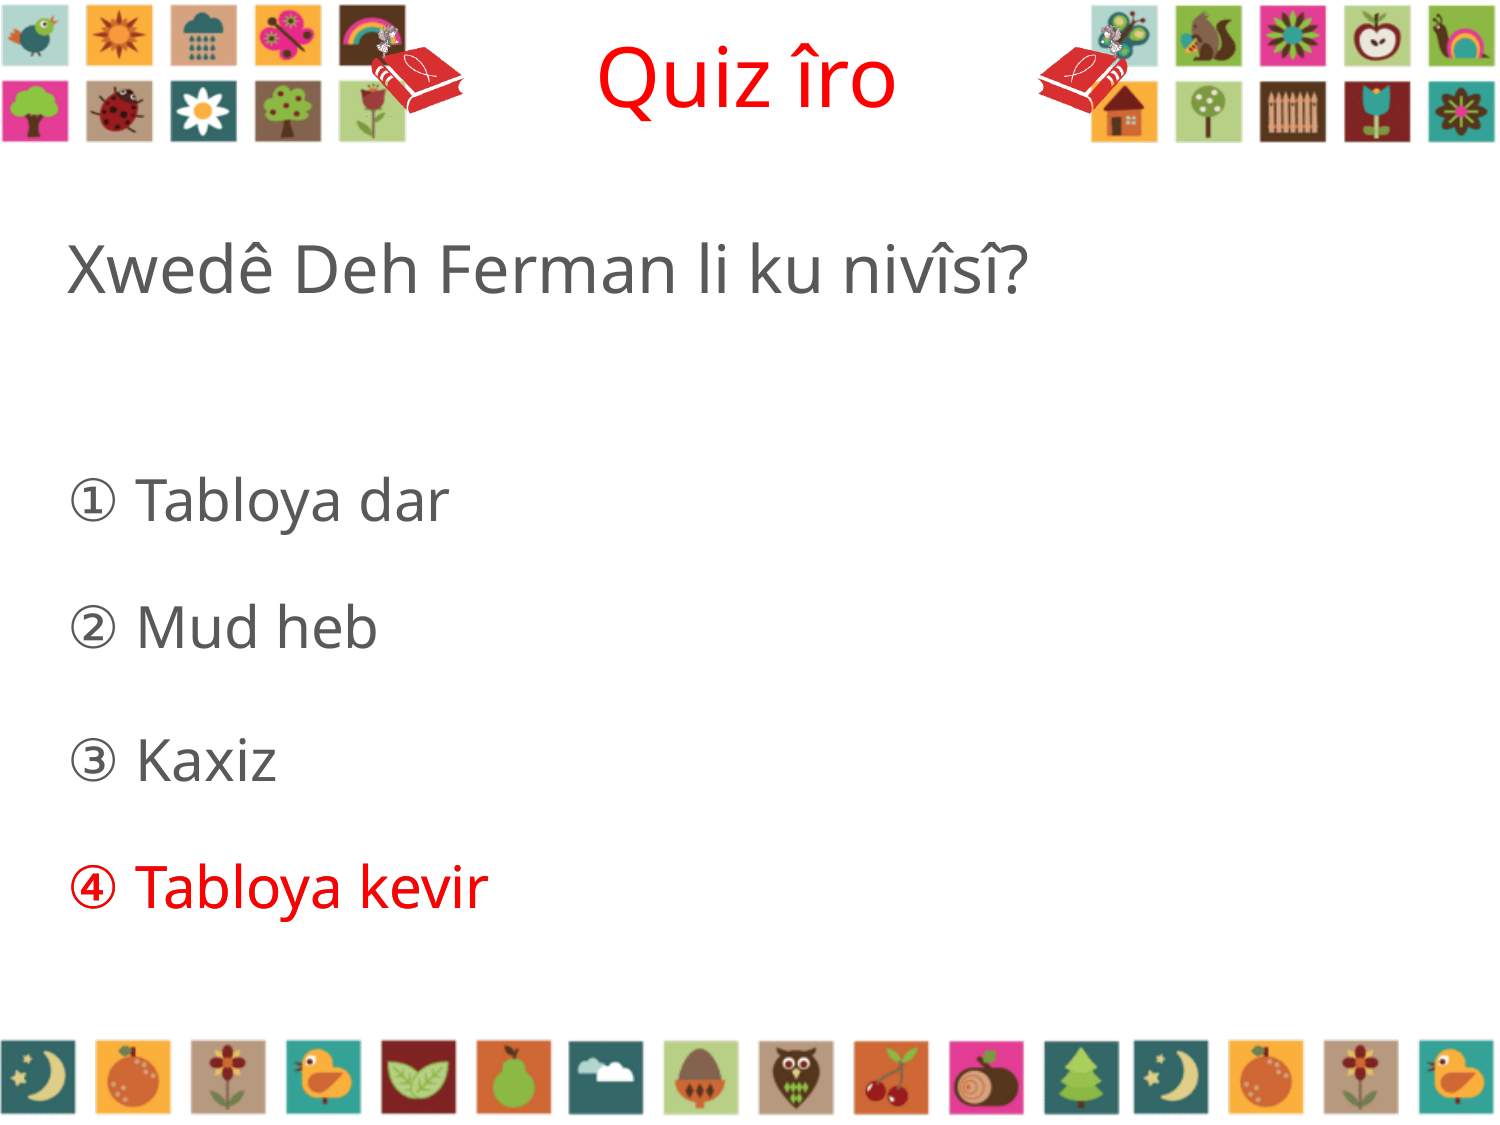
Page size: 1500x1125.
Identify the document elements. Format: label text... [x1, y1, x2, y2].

text_box Xwedê Deh Ferman li ku nivîsî? [53, 219, 1436, 315]
text_box Quiz îro [425, 16, 1078, 131]
picture [0, 3, 496, 150]
text_box ② Mud heb [53, 582, 1436, 668]
picture [1005, 3, 1500, 150]
text_box ④ Tabloya kevir [53, 842, 1483, 928]
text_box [0, 1028, 1500, 1118]
text_box ① Tabloya dar [53, 456, 1436, 541]
text_box ③ Kaxiz [53, 716, 1483, 801]
